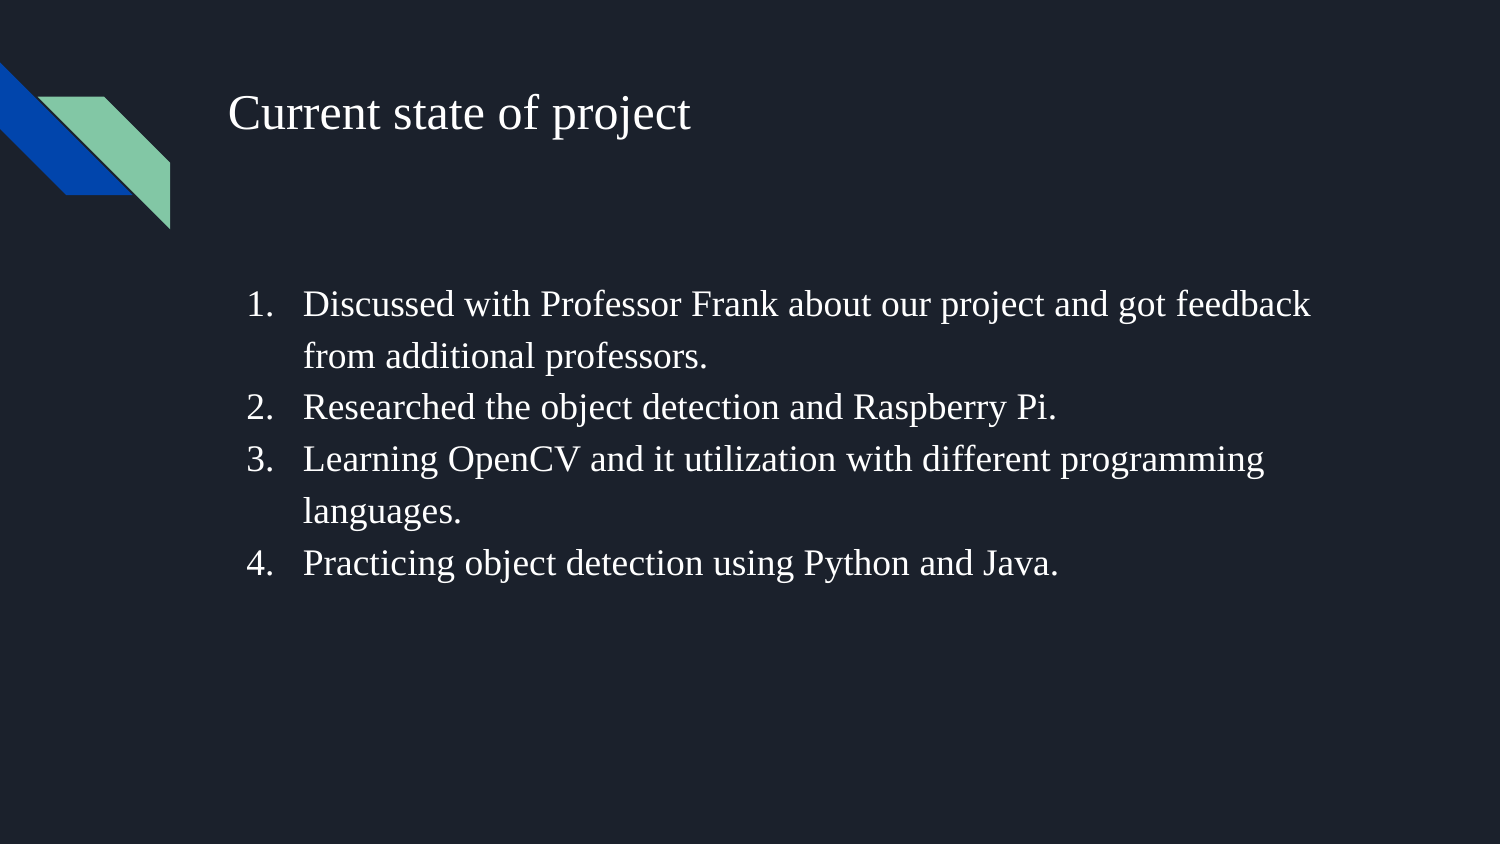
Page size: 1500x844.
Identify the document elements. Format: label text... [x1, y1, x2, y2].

list Discussed with Professor Frank about our project and got feedback from additional professors. Researched the object detection and Raspberry Pi. Learning OpenCV and it utilization with different programming languages. Practicing object detection using Python and Java. [212, 257, 1368, 735]
title Current state of project [212, 64, 1368, 215]
